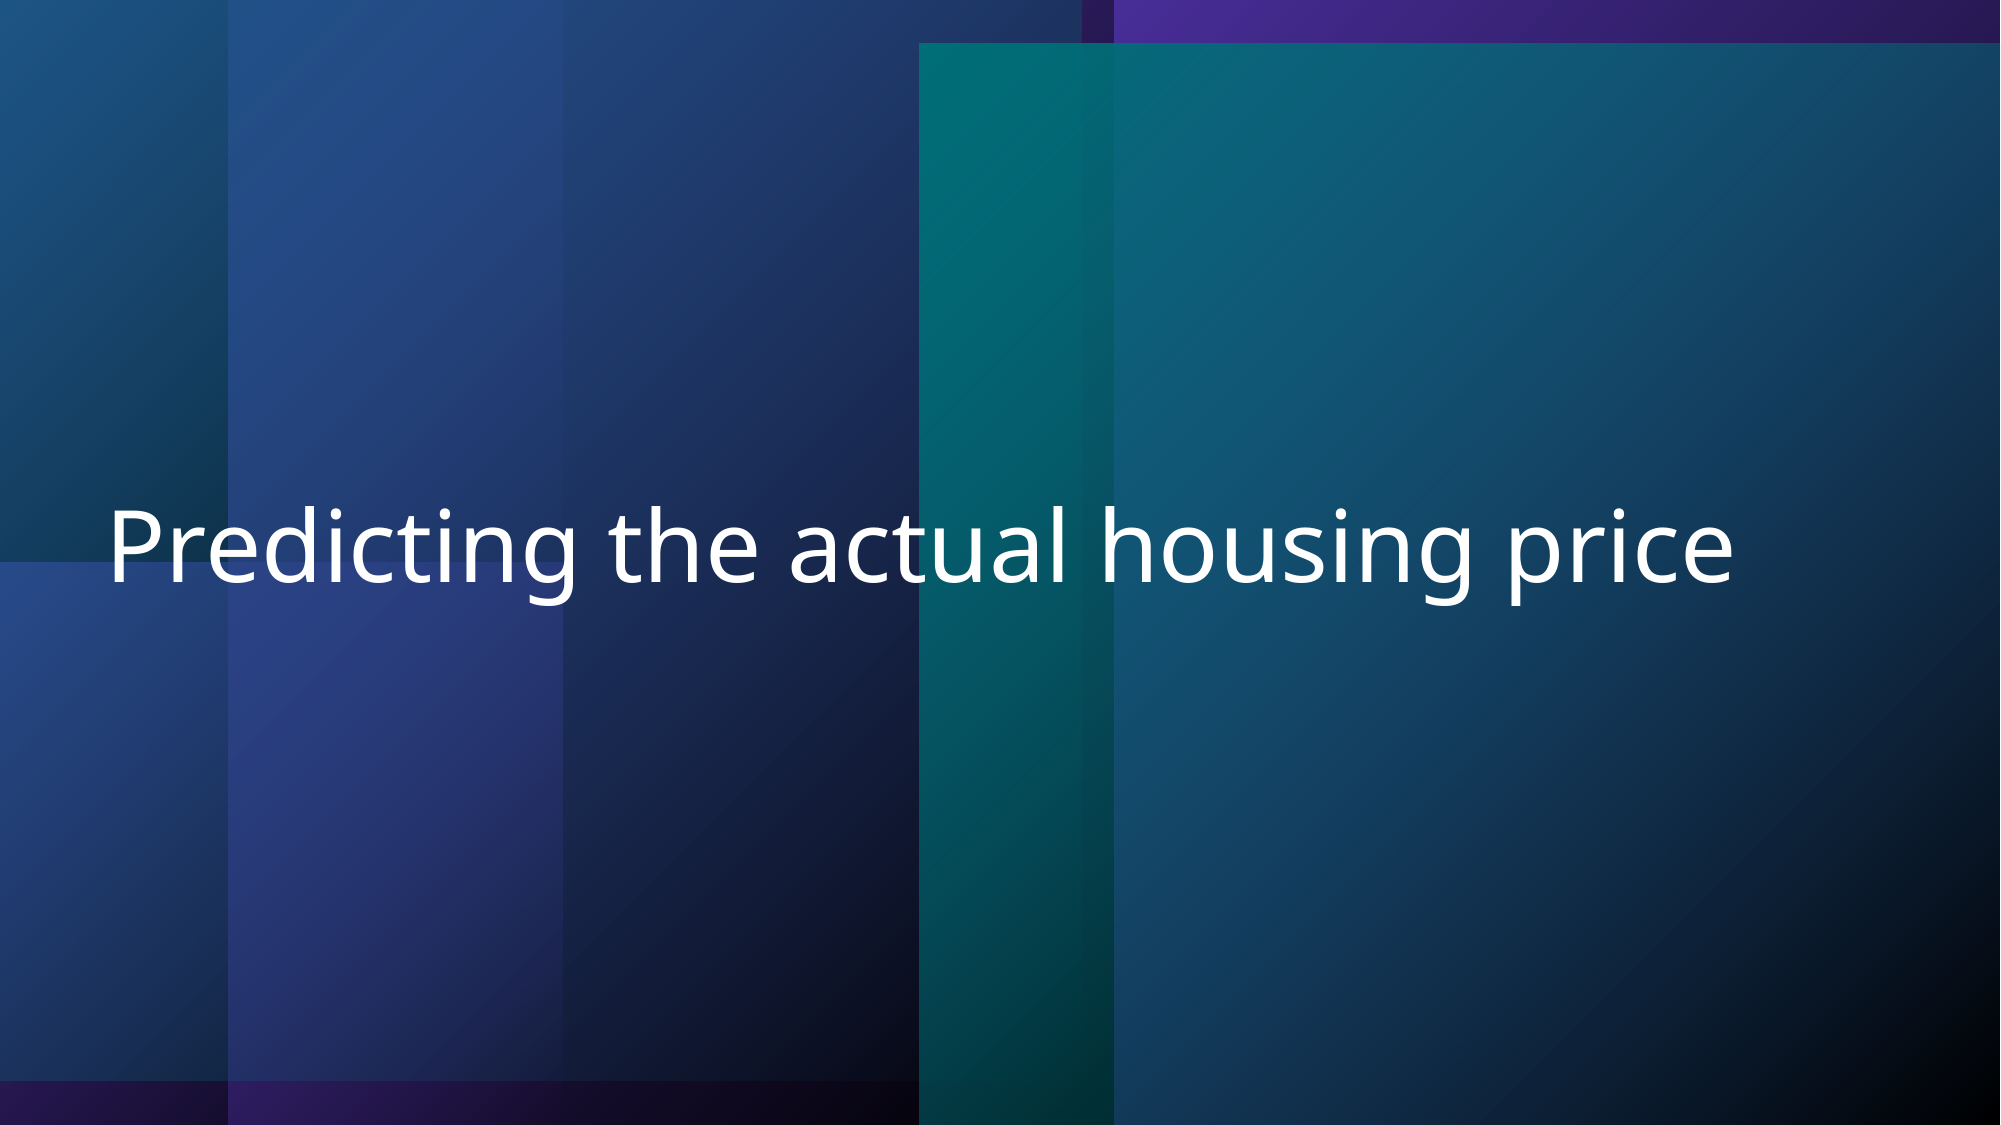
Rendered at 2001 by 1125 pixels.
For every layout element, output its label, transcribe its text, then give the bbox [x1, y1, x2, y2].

title Predicting the actual housing price [90, 488, 1905, 677]
